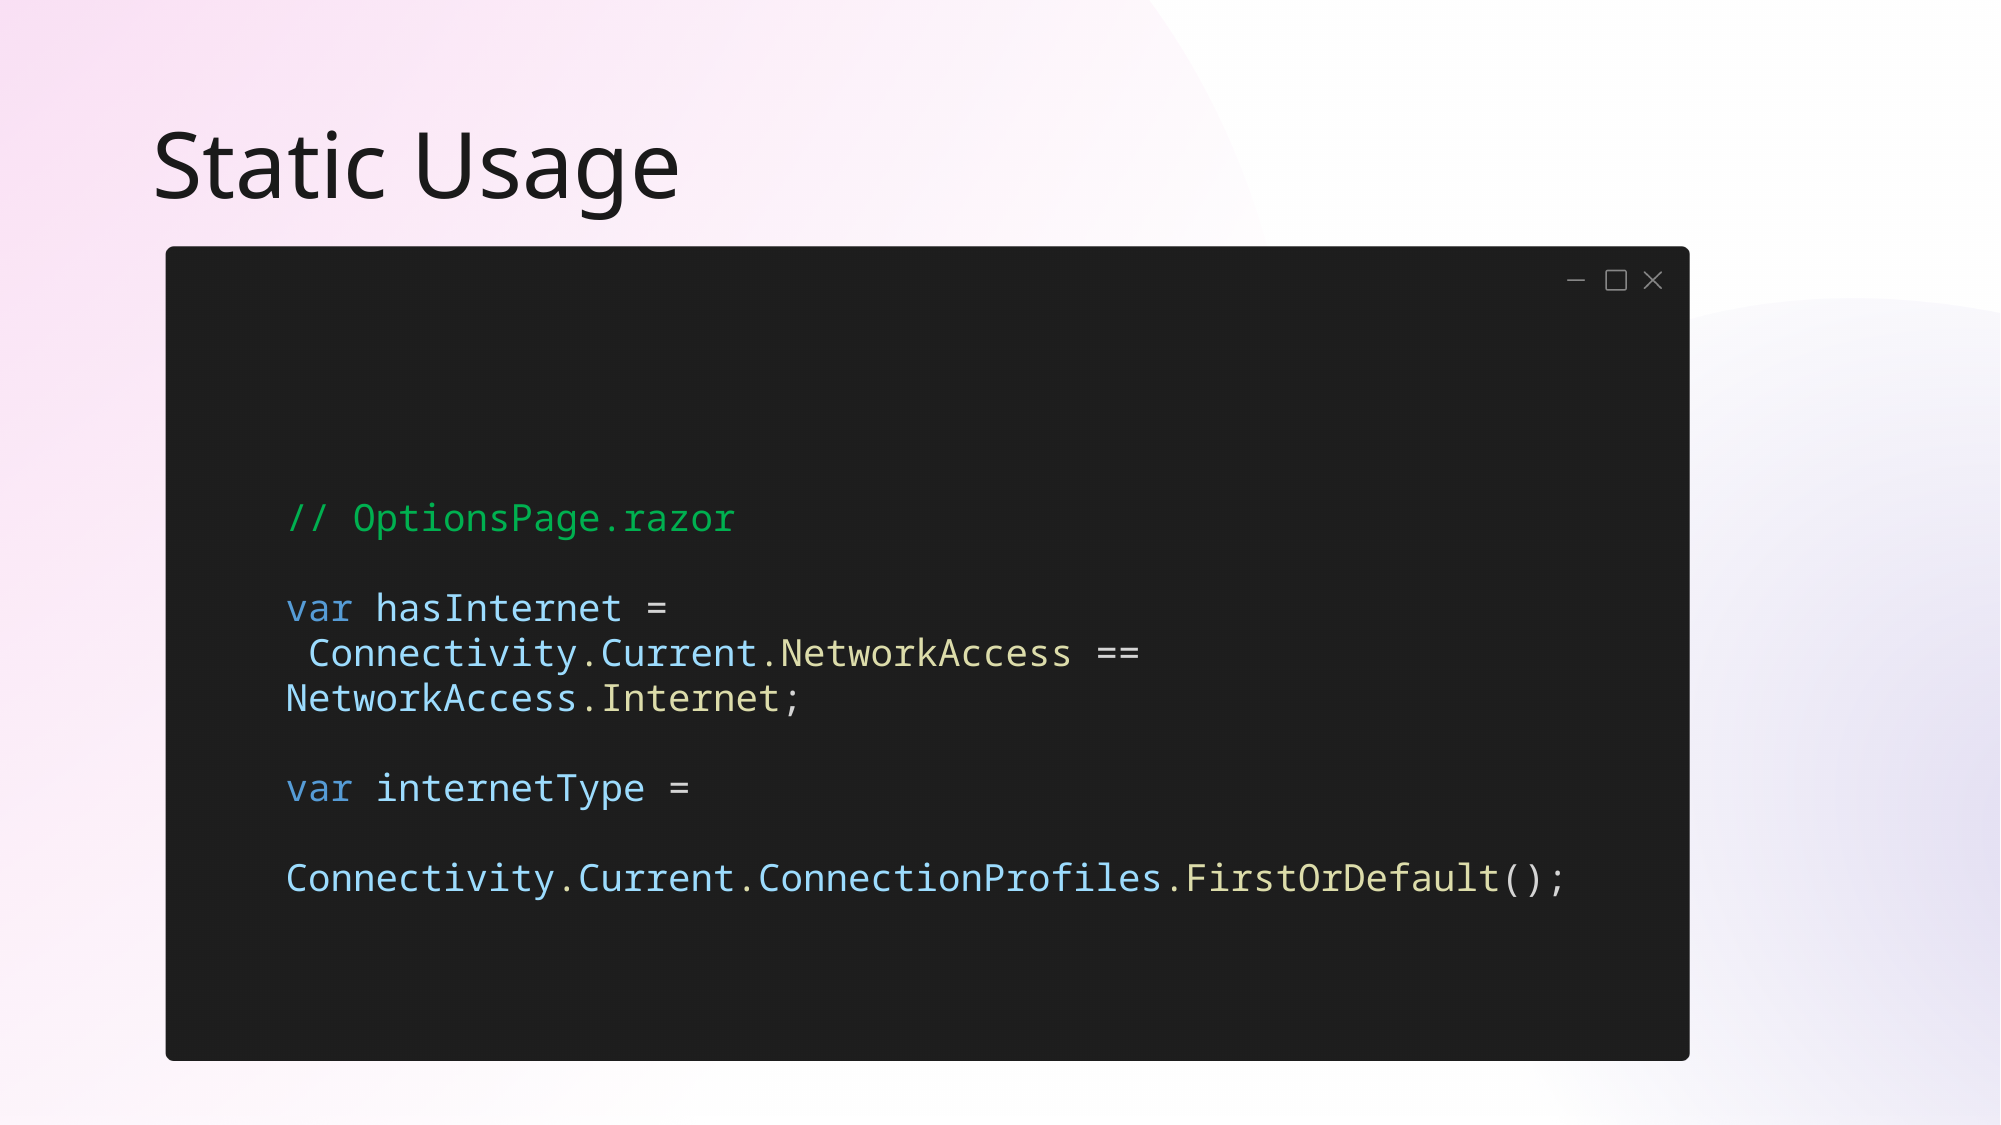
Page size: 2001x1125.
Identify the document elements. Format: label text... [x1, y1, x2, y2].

title Static Usage [137, 59, 1863, 278]
picture [0, 0, 2001, 1125]
